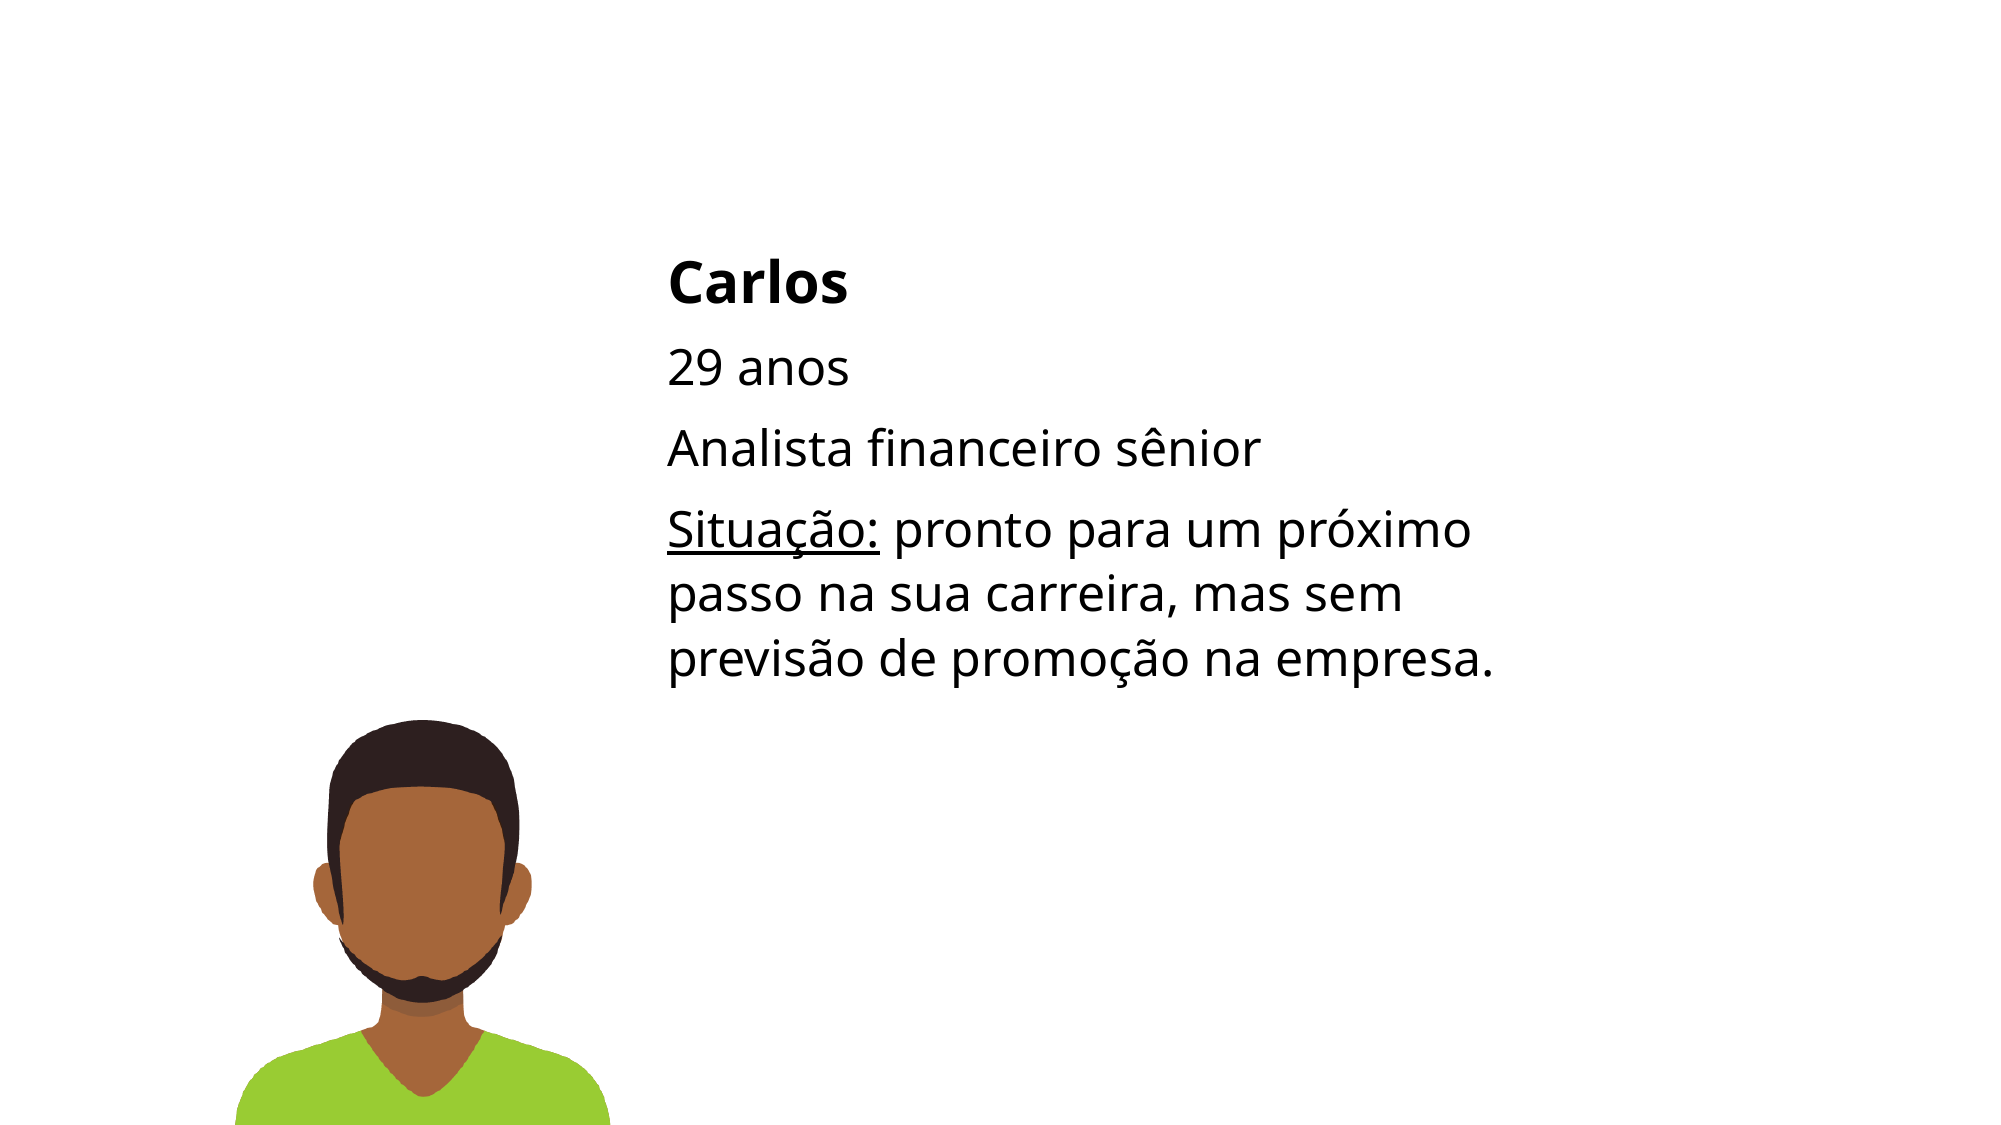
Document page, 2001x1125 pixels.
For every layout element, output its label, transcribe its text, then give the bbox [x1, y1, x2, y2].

text_box Carlos 29 anos Analista financeiro sênior Situação: pronto para um próximo passo na sua carreira, mas sem previsão de promoção na empresa. [652, 232, 1601, 694]
picture [208, 662, 653, 1125]
